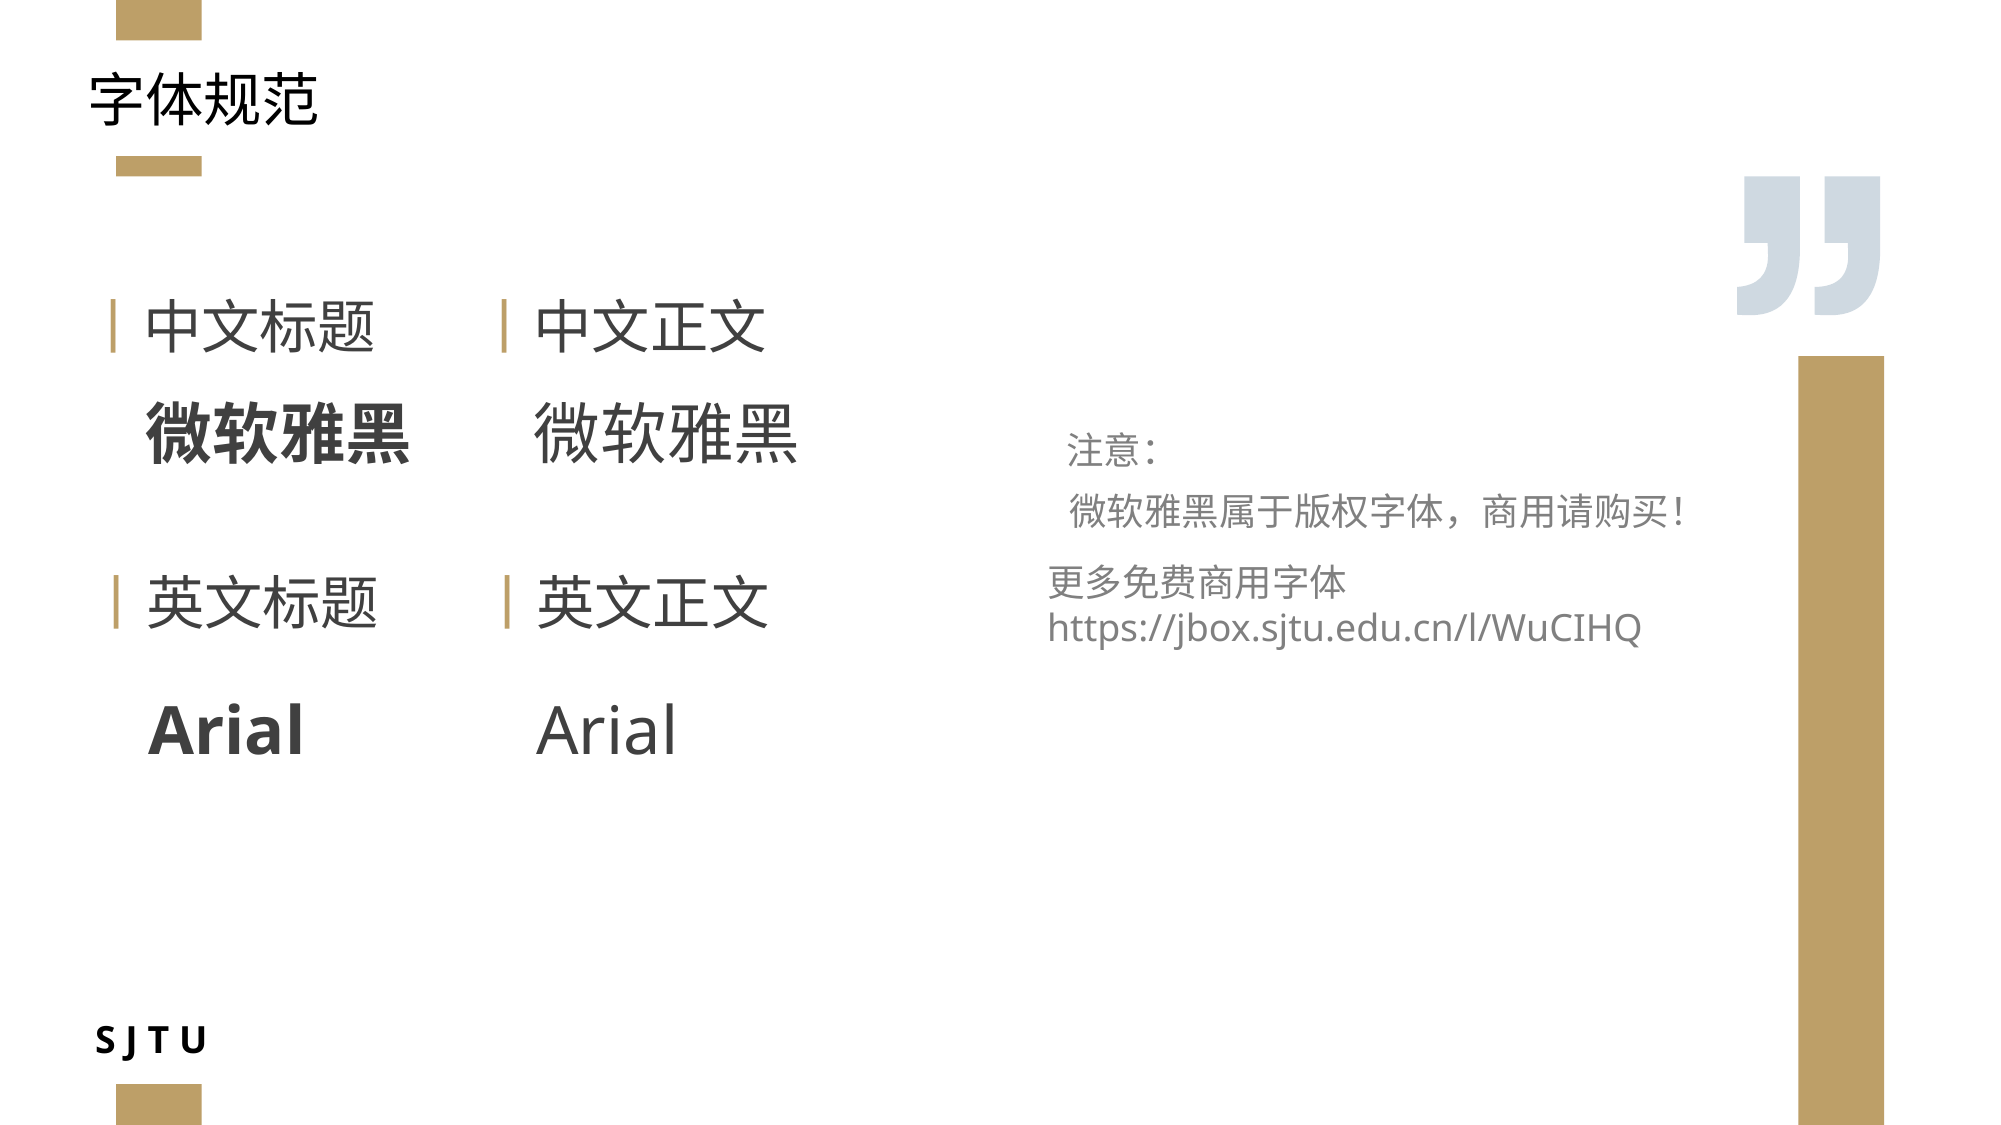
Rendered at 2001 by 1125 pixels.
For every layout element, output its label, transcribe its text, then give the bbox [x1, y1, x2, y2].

text_box 更多免费商用字体 https://jbox.sjtu.edu.cn/l/WuCIHQ [1032, 551, 1668, 657]
text_box Arial [133, 680, 464, 776]
text_box 丨英文正文 [463, 559, 916, 644]
text_box 注意： [1051, 420, 1422, 480]
text_box 微软雅黑属于版权字体，商用请购买！ [1054, 480, 1722, 541]
text_box 微软雅黑 [130, 384, 500, 480]
text_box 丨中文标题 [70, 282, 460, 368]
text_box Arial [521, 680, 779, 776]
text_box 丨中文正文 [460, 282, 913, 368]
text_box 微软雅黑 [518, 384, 853, 480]
text_box 字体规范 [72, 55, 1884, 141]
text_box 丨英文标题 [73, 559, 463, 644]
